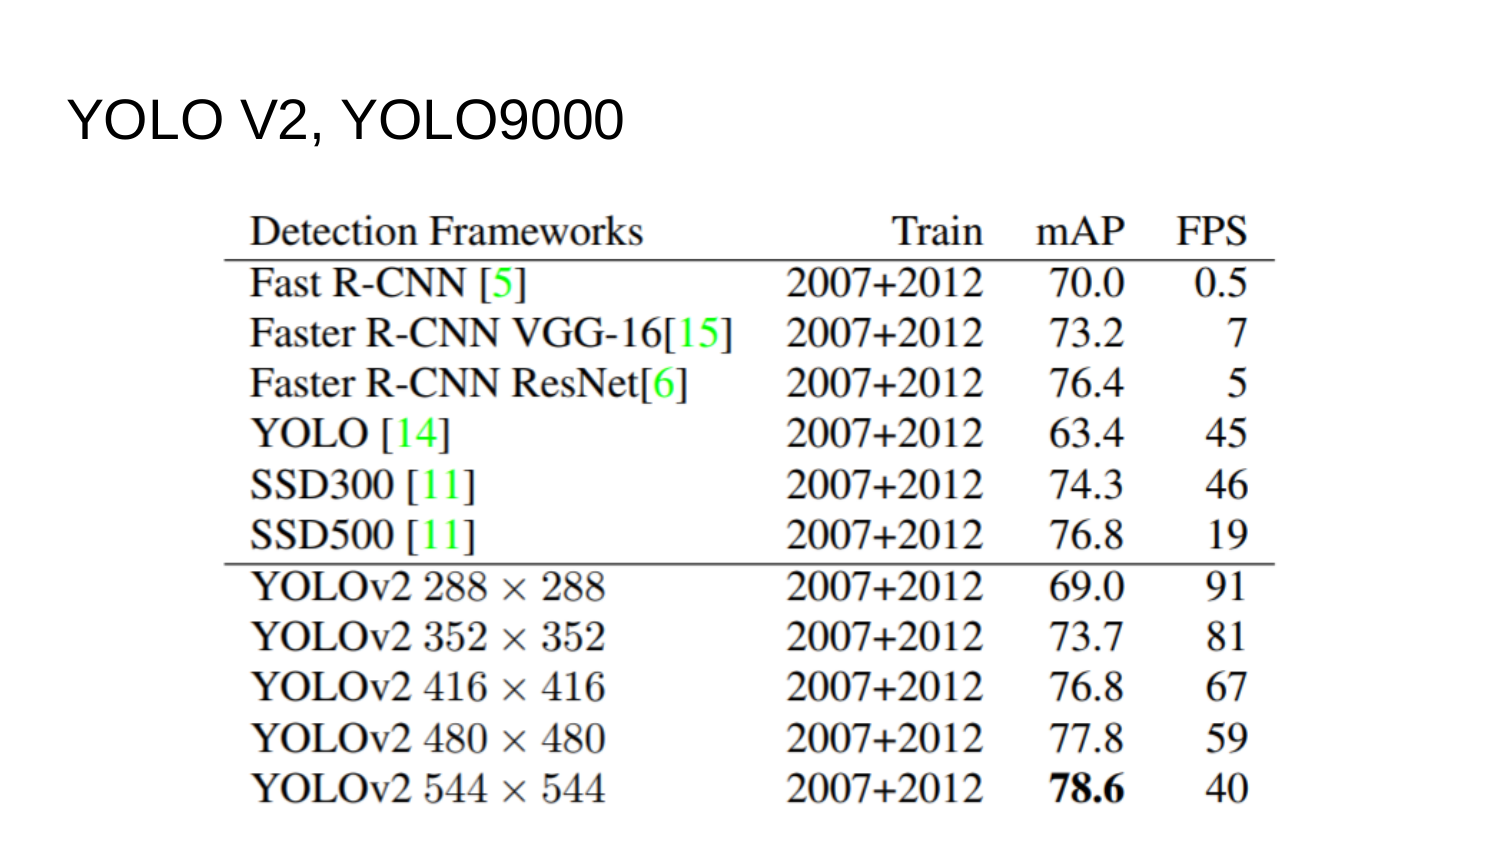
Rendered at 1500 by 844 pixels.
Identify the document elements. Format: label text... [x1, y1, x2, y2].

title YOLO V2, YOLO9000 [51, 72, 1449, 167]
picture [212, 192, 1288, 828]
